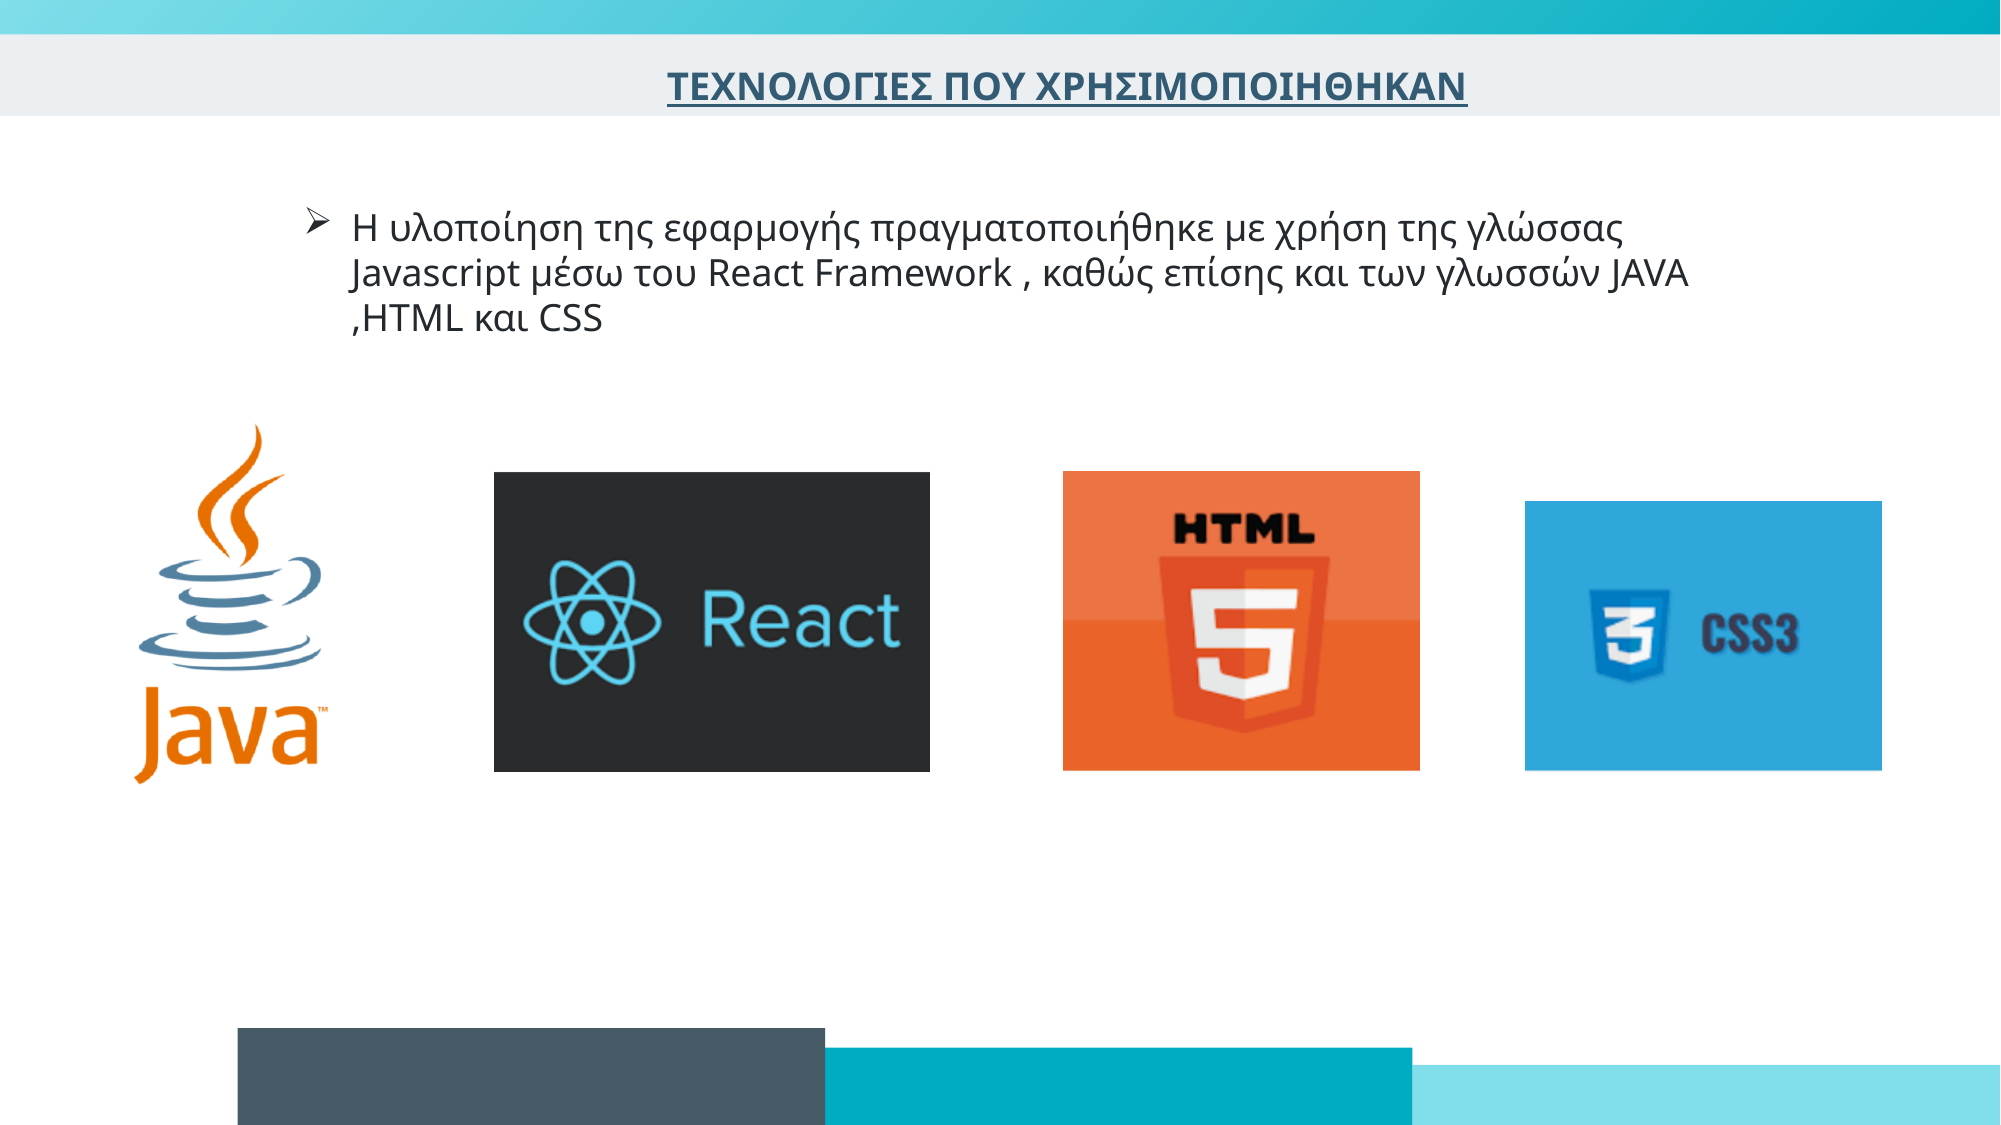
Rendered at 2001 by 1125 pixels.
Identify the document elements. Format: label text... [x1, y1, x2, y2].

picture [1525, 501, 1883, 772]
title ΤΕΧΝΟΛΟΓΙΕΣ ΠΟΥ ΧΡΗΣΙΜΟΠΟΙΗΘΗΚΑΝ [651, 17, 1509, 125]
picture [494, 471, 930, 772]
picture [77, 411, 390, 794]
text_box Η υλοποίηση της εφαρμογής πραγματοποιήθηκε με χρήση της γλώσσας Javascript μέσω του React Framework , καθώς επίσης και των γλωσσών JAVA ,HTML και CSS [288, 185, 1704, 354]
picture [1063, 471, 1420, 772]
